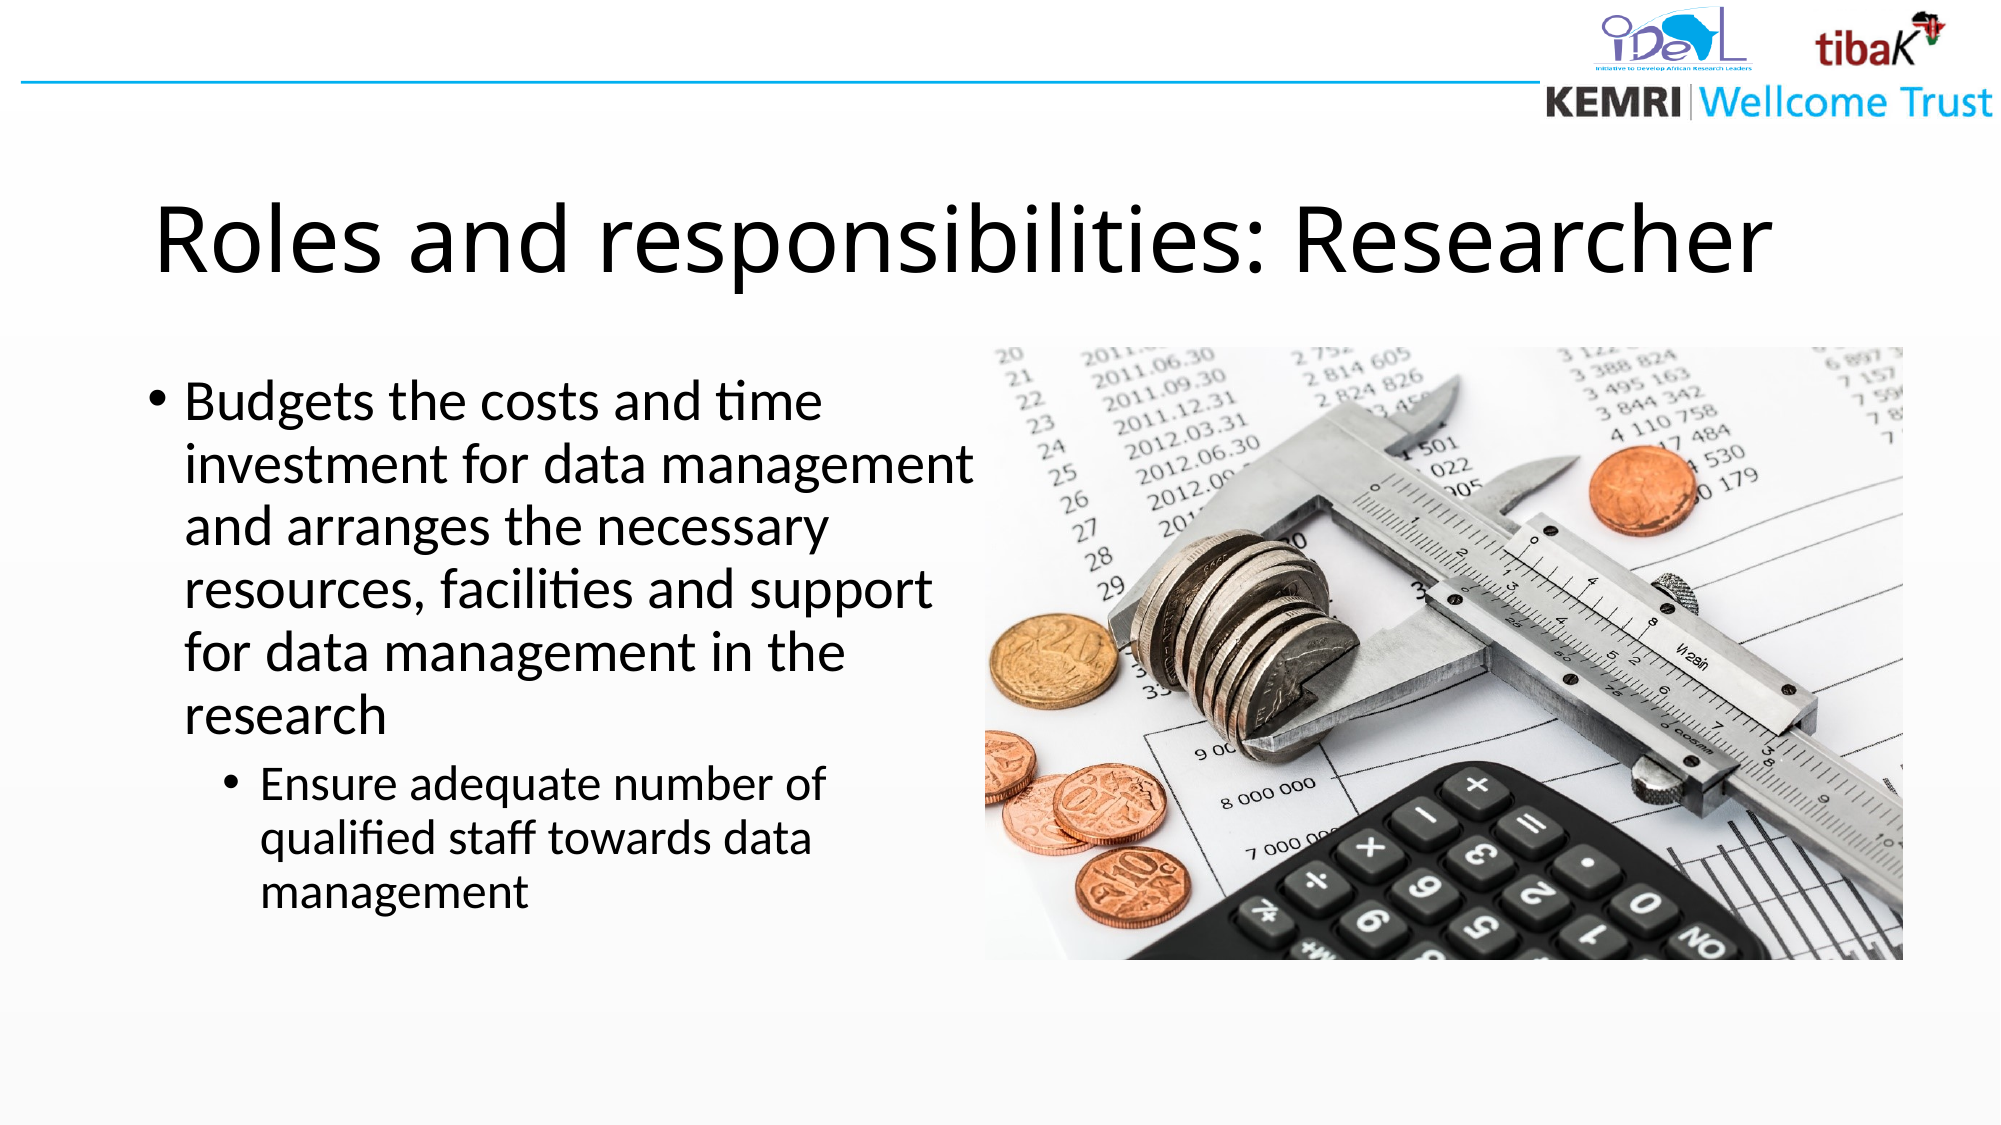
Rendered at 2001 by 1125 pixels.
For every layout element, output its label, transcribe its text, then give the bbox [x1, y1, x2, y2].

picture [985, 347, 1903, 960]
list Budgets the costs and time investment for data management and arranges the necessary resources, facilities and support for data management in the research Ensure adequate number of qualified staff towards data management [132, 362, 1028, 1023]
picture [1540, 0, 2000, 124]
title Roles and responsibilities: Researcher [137, 133, 1863, 352]
